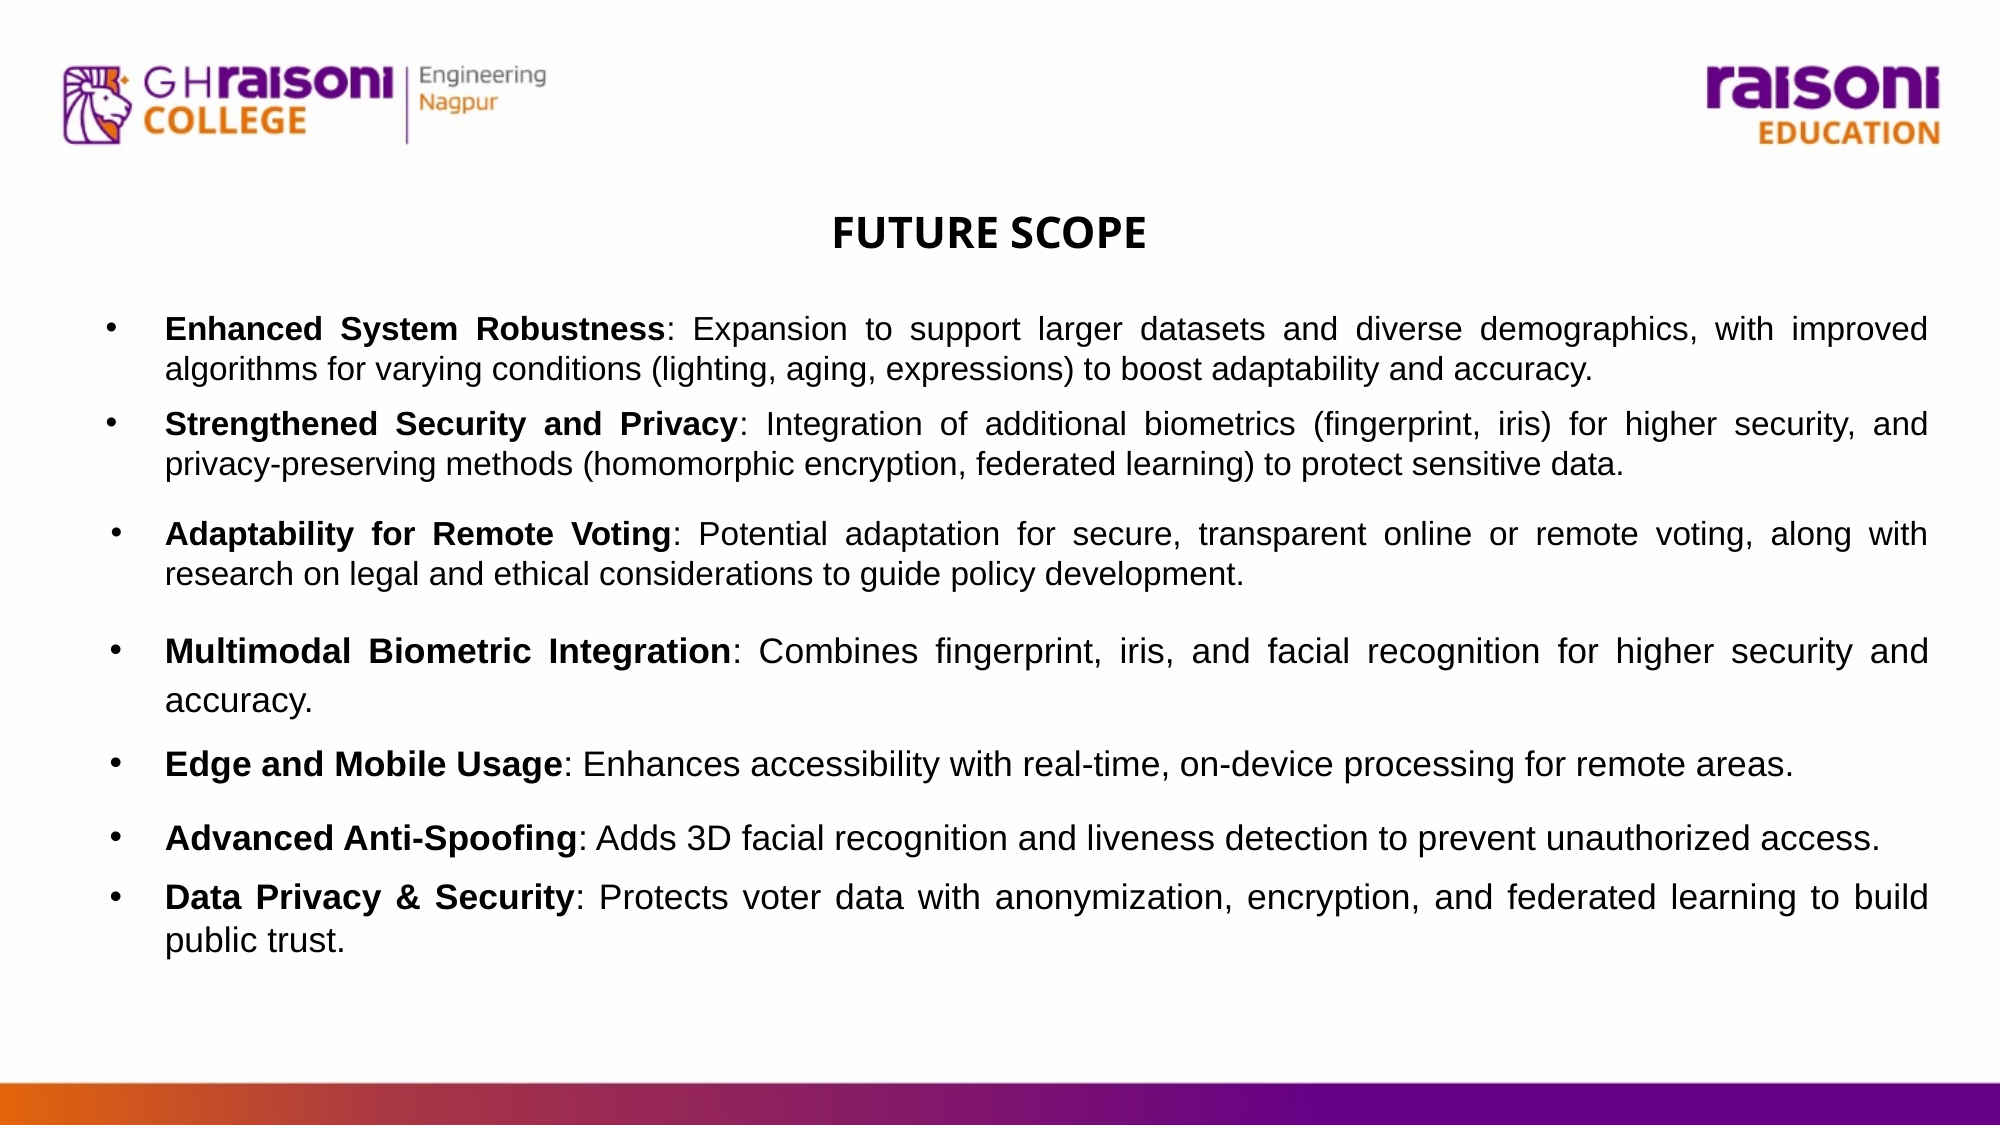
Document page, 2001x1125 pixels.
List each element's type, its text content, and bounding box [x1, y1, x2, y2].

picture [0, 0, 2000, 1125]
title FUTURE SCOPE [249, 186, 1730, 266]
text_box Enhanced System Robustness: Expansion to support larger datasets and diverse demographics, with improved algorithms for varying conditions (lighting, aging, expressions) to boost adaptability and accuracy. Strengthened Security and Privacy: Integration of additional biometrics (fingerprint, iris) for higher security, and privacy-preserving methods (homomorphic encryption, federated learning) to protect sensitive data. Adaptability for Remote Voting: Potential adaptation for secure, transparent online or remote voting, along with research on legal and ethical considerations to guide policy development. Multimodal Biometric Integration: Combines fingerprint, iris, and facial recognition for higher security and accuracy. Edge and Mobile Usage: Enhances accessibility with real-time, on-device processing for remote areas. Advanced Anti-Spoofing: Adds 3D facial recognition and liveness detection to prevent unauthorized access. Data Privacy & Security: Protects voter data with anonymization, encryption, and federated learning to build public trust. [74, 299, 1946, 968]
